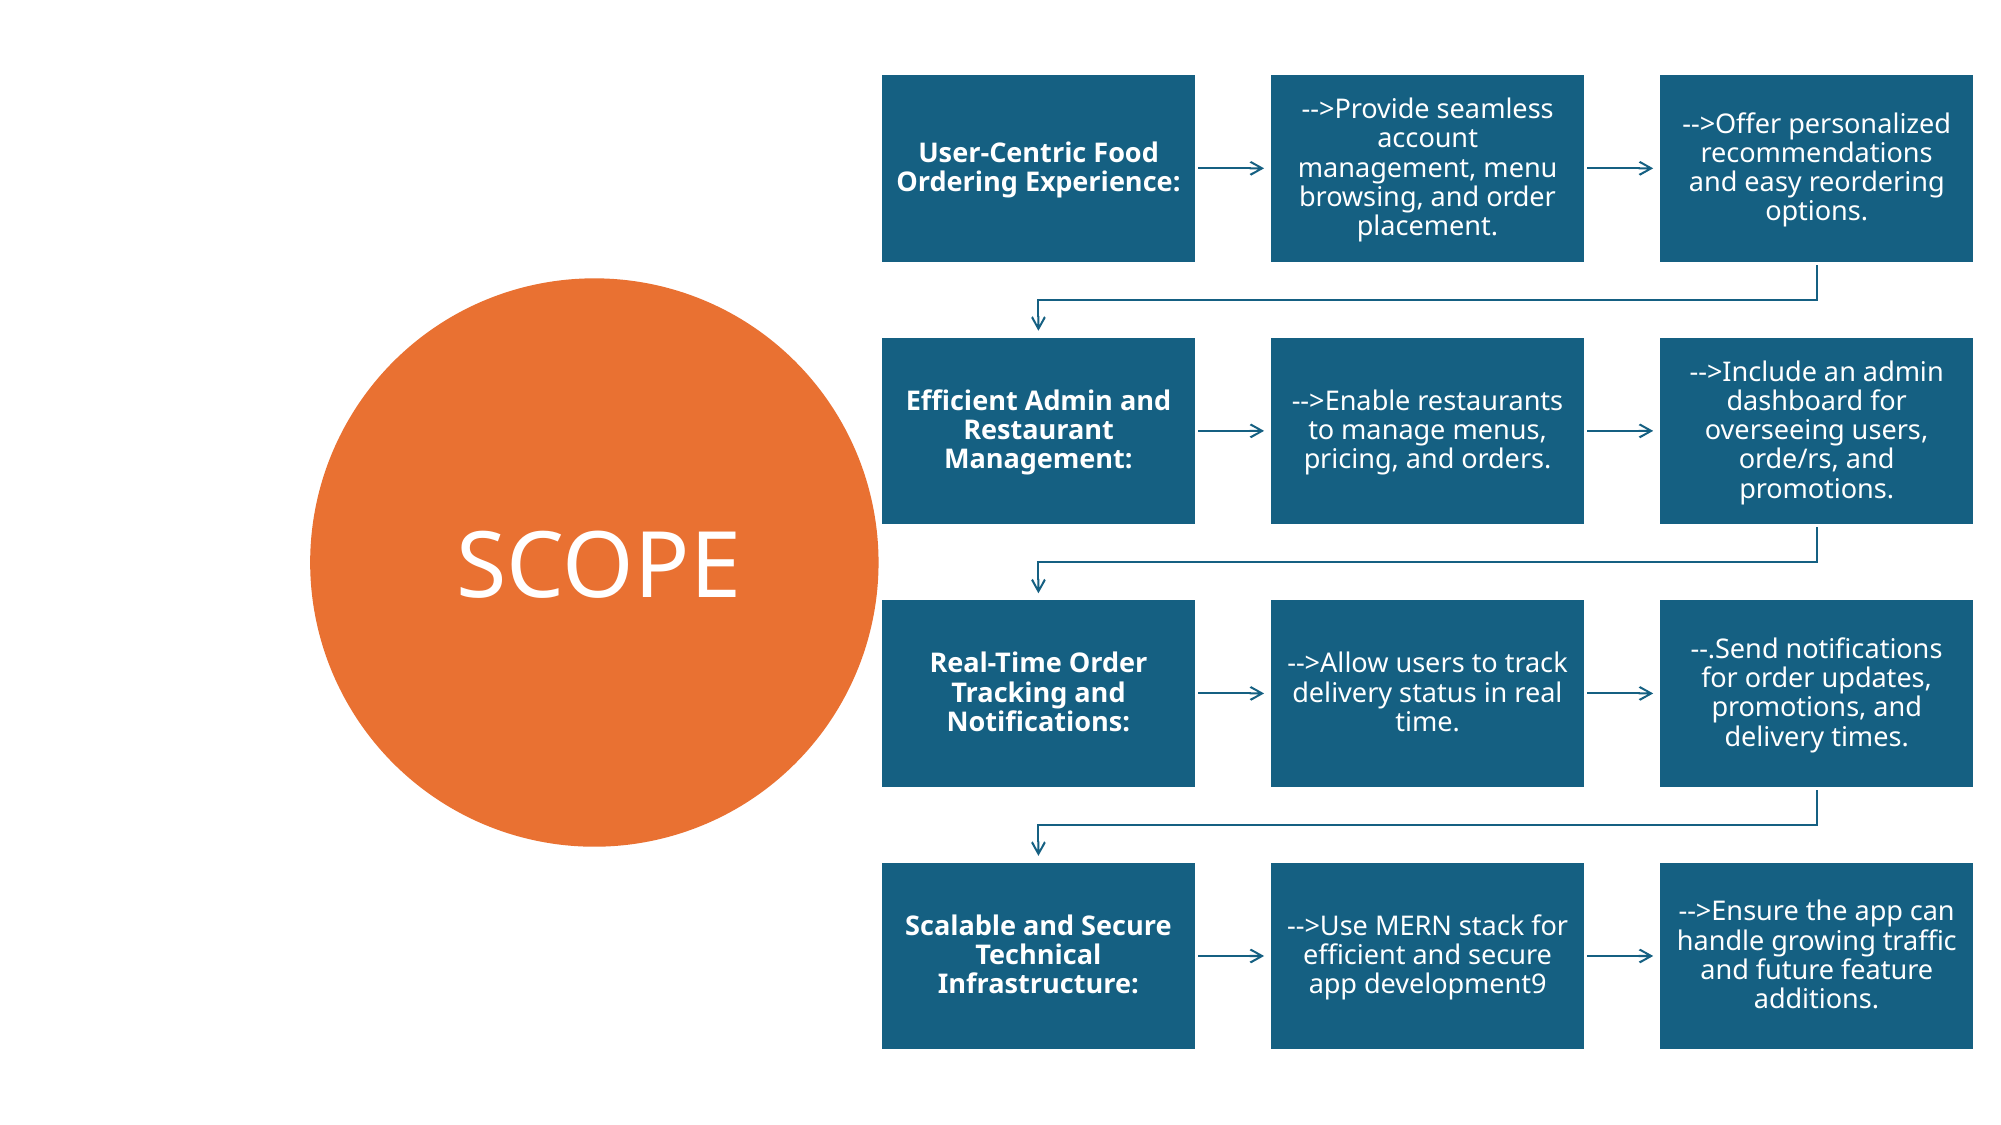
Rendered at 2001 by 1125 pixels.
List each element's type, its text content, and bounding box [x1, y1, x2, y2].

text_box [308, 358, 394, 767]
text_box [438, 276, 751, 323]
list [878, 0, 1977, 1125]
text_box [456, 813, 732, 849]
text_box [793, 357, 878, 768]
title SCOPE [394, 323, 793, 813]
